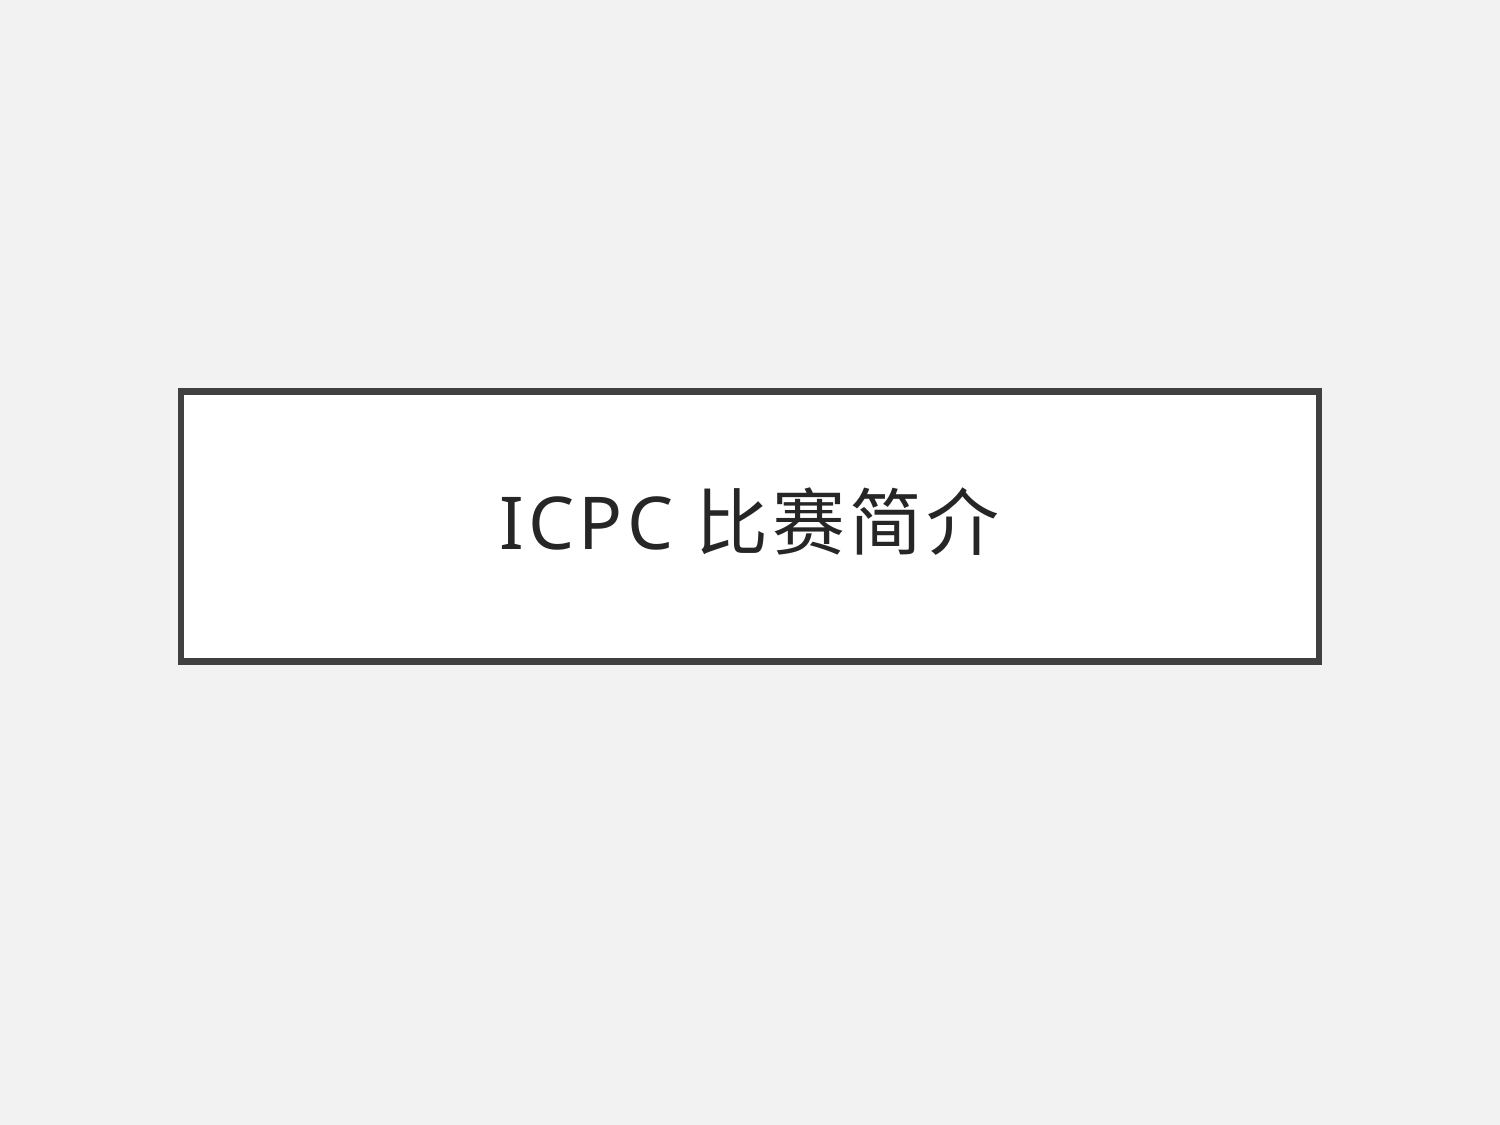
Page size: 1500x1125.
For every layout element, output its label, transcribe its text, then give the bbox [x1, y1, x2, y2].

title ICPC比赛简介 [178, 388, 1322, 665]
